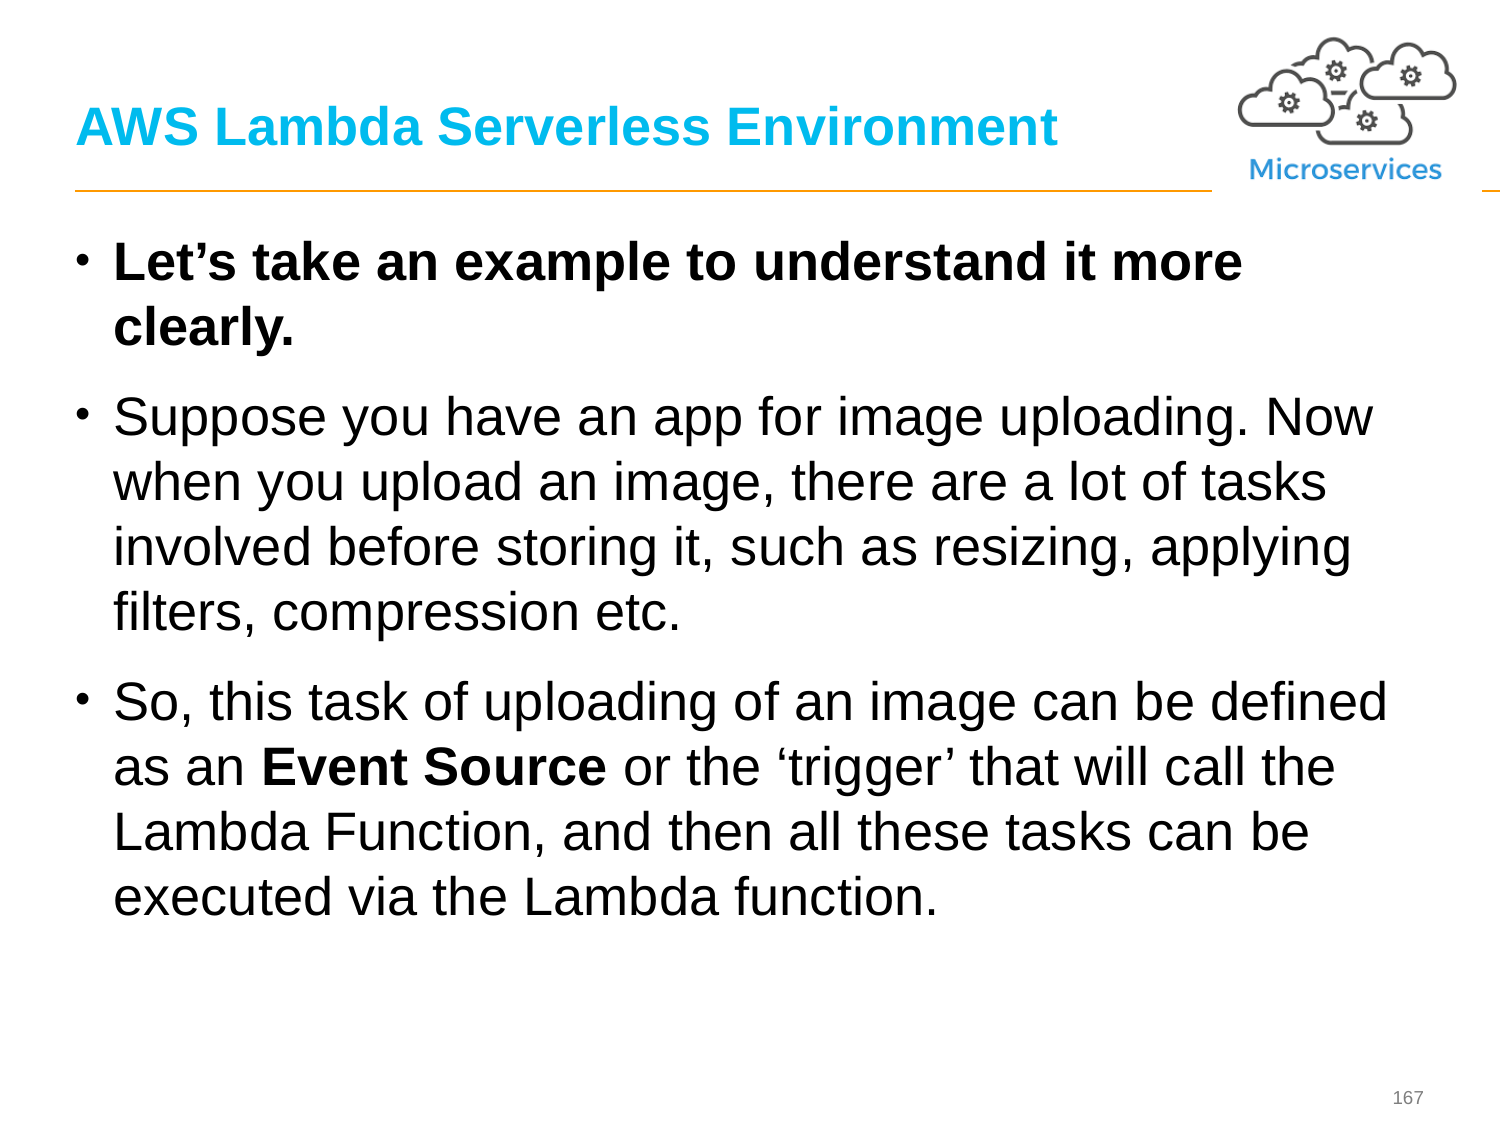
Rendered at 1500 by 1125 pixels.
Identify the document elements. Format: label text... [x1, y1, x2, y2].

list Let’s take an example to understand it more clearly. Suppose you have an app for image uploading. Now when you upload an image, there are a lot of tasks involved before storing it, such as resizing, applying filters, compression etc. So, this task of uploading of an image can be defined as an Event Source or the ‘trigger’ that will call the Lambda Function, and then all these tasks can be executed via the Lambda function. [75, 226, 1425, 1018]
picture [1212, 1, 1482, 203]
title AWS Lambda Serverless Environment [75, 27, 1422, 157]
